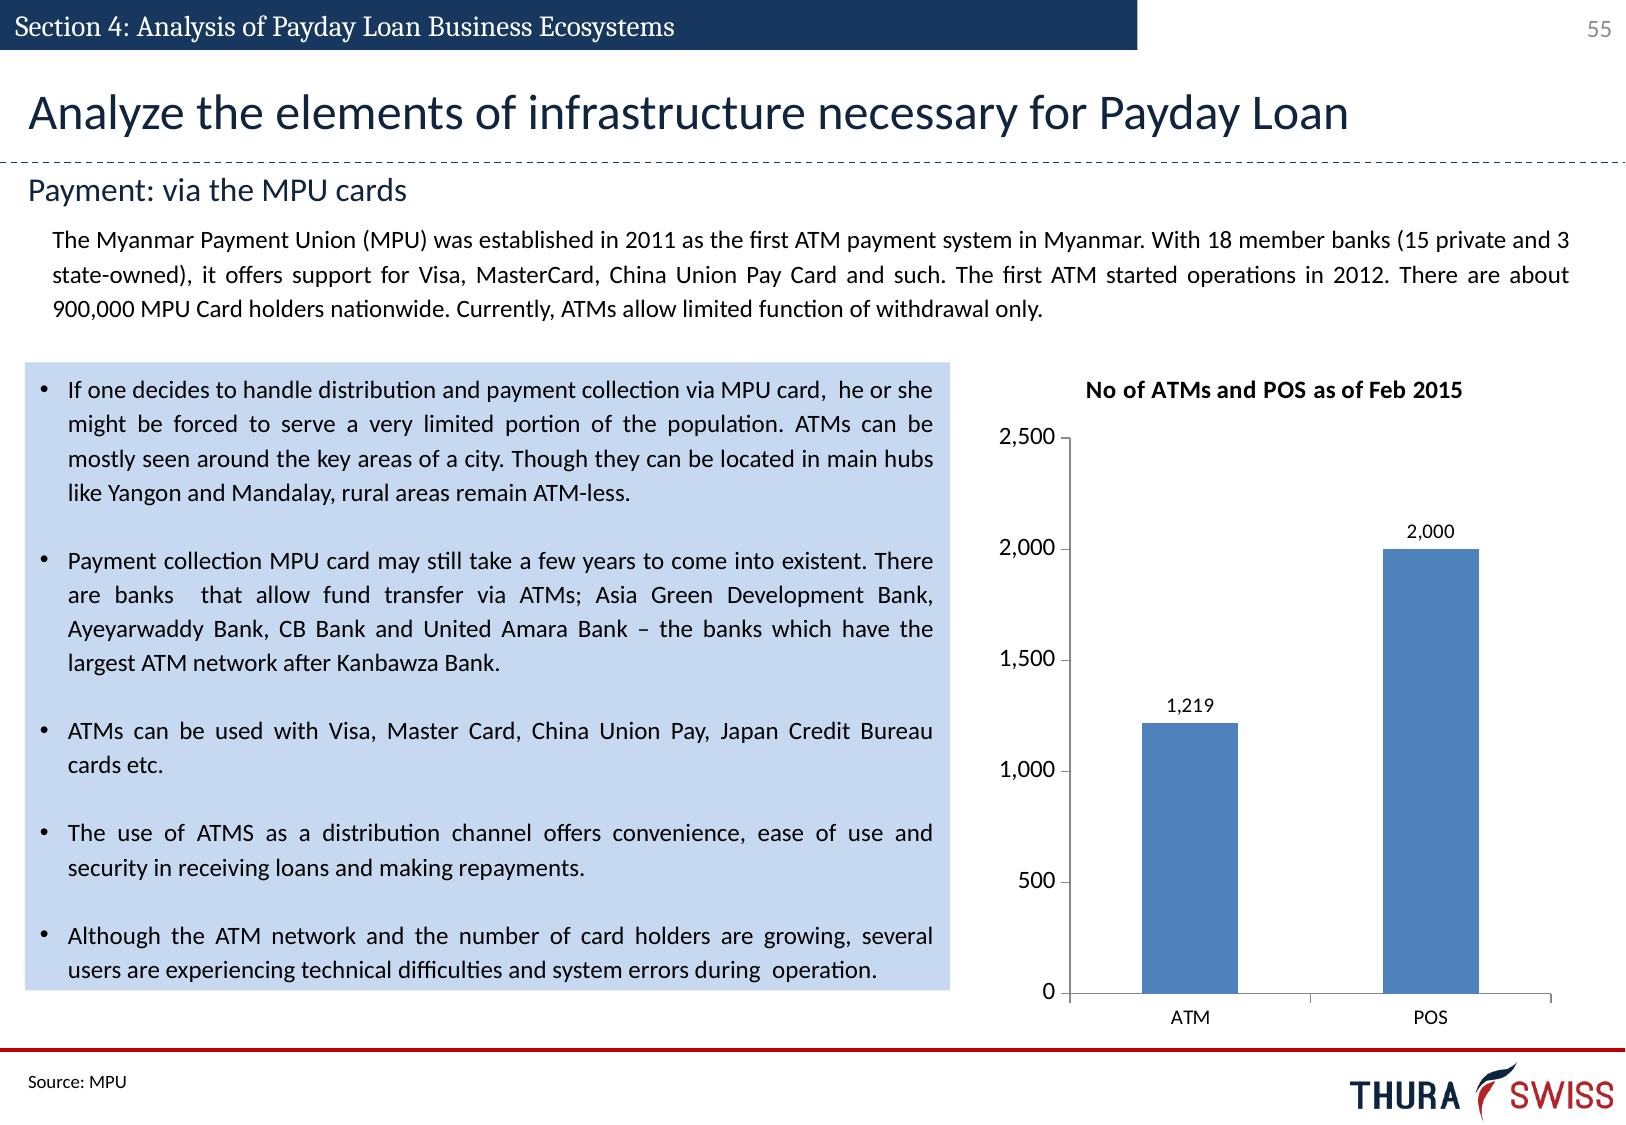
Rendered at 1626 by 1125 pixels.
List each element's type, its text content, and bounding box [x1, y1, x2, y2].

text_box Payment: via the MPU cards [13, 160, 1480, 216]
text_box Analyze the elements of infrastructure necessary for Payday Loan [13, 71, 1563, 147]
text_box Section 4: Analysis of Payday Loan Business Ecosystems [0, 0, 1138, 50]
text_box If one decides to handle distribution and payment collection via MPU card, he or she might be forced to serve a very limited portion of the population. ATMs can be mostly seen around the key areas of a city. Though they can be located in main hubs like Yangon and Mandalay, rural areas remain ATM-less. Payment collection MPU card may still take a few years to come into existent. There are banks that allow fund transfer via ATMs; Asia Green Development Bank, Ayeyarwaddy Bank, CB Bank and United Amara Bank – the banks which have the largest ATM network after Kanbawza Bank. ATMs can be used with Visa, Master Card, China Union Pay, Japan Credit Bureau cards etc. The use of ATMS as a distribution channel offers convenience, ease of use and security in receiving loans and making repayments. Although the ATM network and the number of card holders are growing, several users are experiencing technical difficulties and system errors during operation. [24, 362, 950, 991]
text_box Source: MPU [13, 1062, 1178, 1100]
picture [1350, 1062, 1613, 1123]
text_box The Myanmar Payment Union (MPU) was established in 2011 as the first ATM payment system in Myanmar. With 18 member banks (15 private and 3 state-owned), it offers support for Visa, MasterCard, China Union Pay Card and such. The first ATM started operations in 2012. There are about 900,000 MPU Card holders nationwide. Currently, ATMs allow limited function of withdrawal only. [37, 212, 1588, 330]
chart [987, 349, 1563, 1043]
